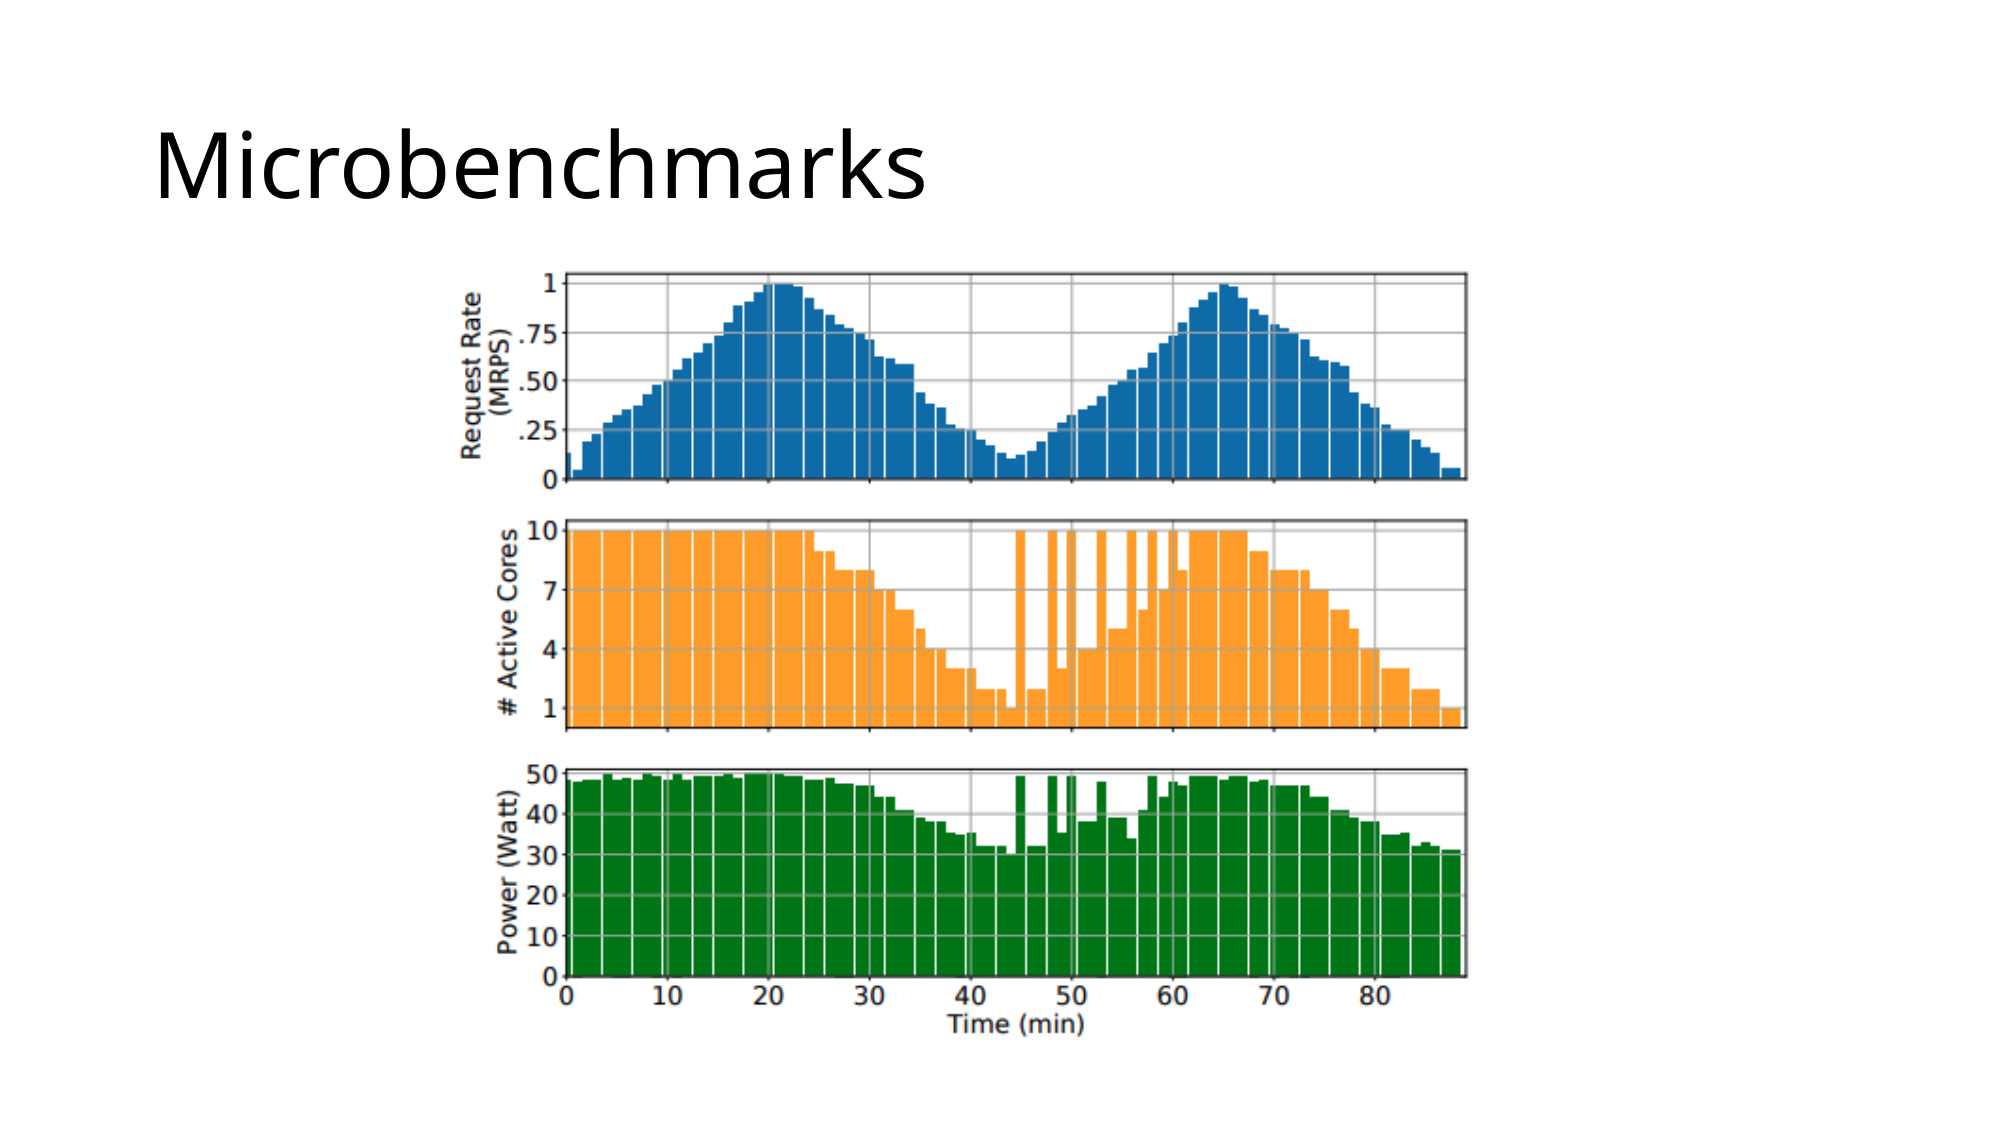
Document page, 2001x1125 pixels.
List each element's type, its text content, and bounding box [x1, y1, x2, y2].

title Microbenchmarks [137, 59, 1863, 278]
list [447, 217, 1493, 1041]
